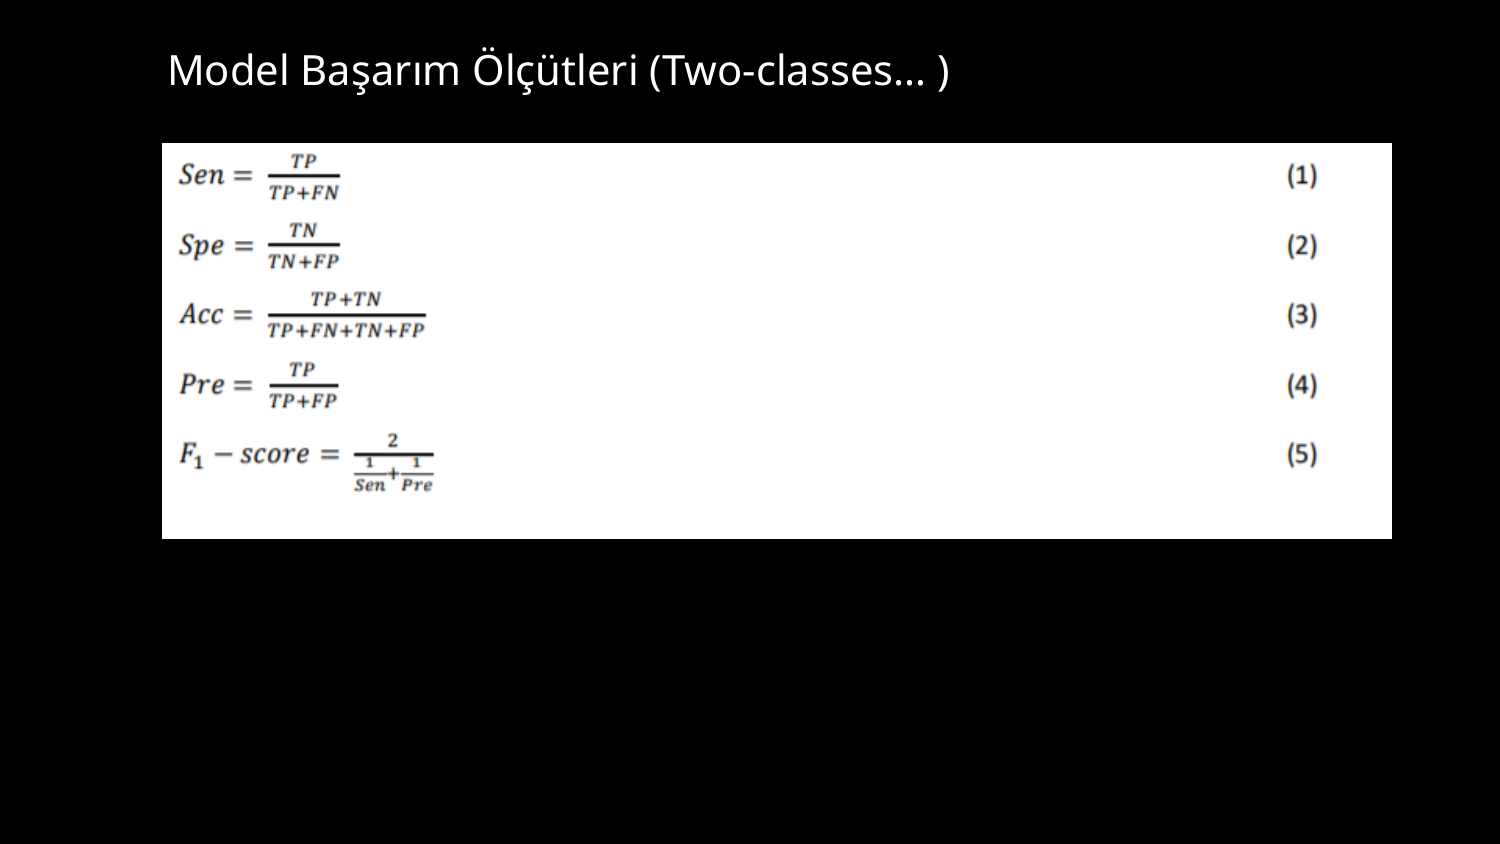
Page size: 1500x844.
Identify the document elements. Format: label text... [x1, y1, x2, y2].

picture [162, 143, 1392, 539]
title Model Başarım Ölçütleri (Two-classes… ) [152, 0, 1338, 144]
